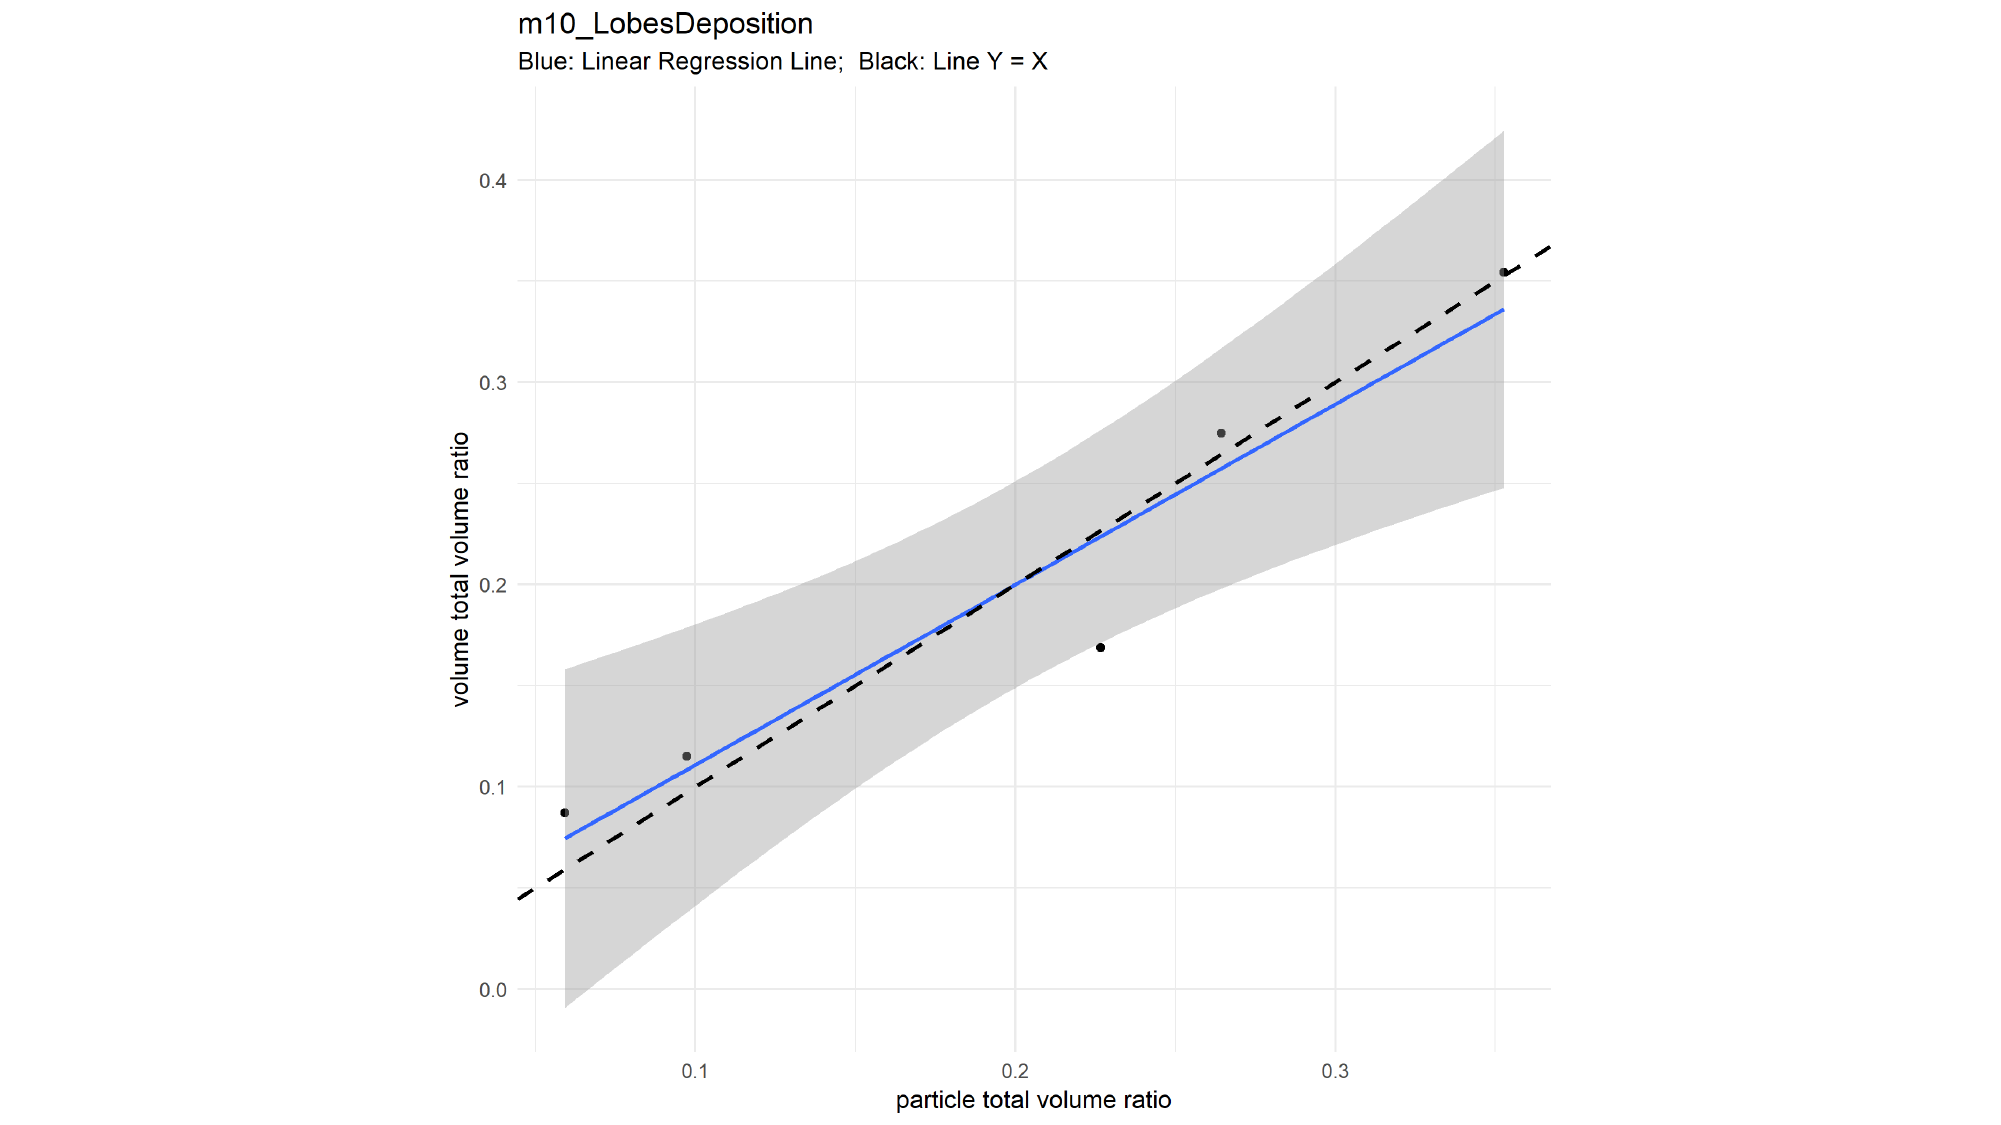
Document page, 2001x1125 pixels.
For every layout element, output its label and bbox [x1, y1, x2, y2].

picture [437, 0, 1563, 1125]
